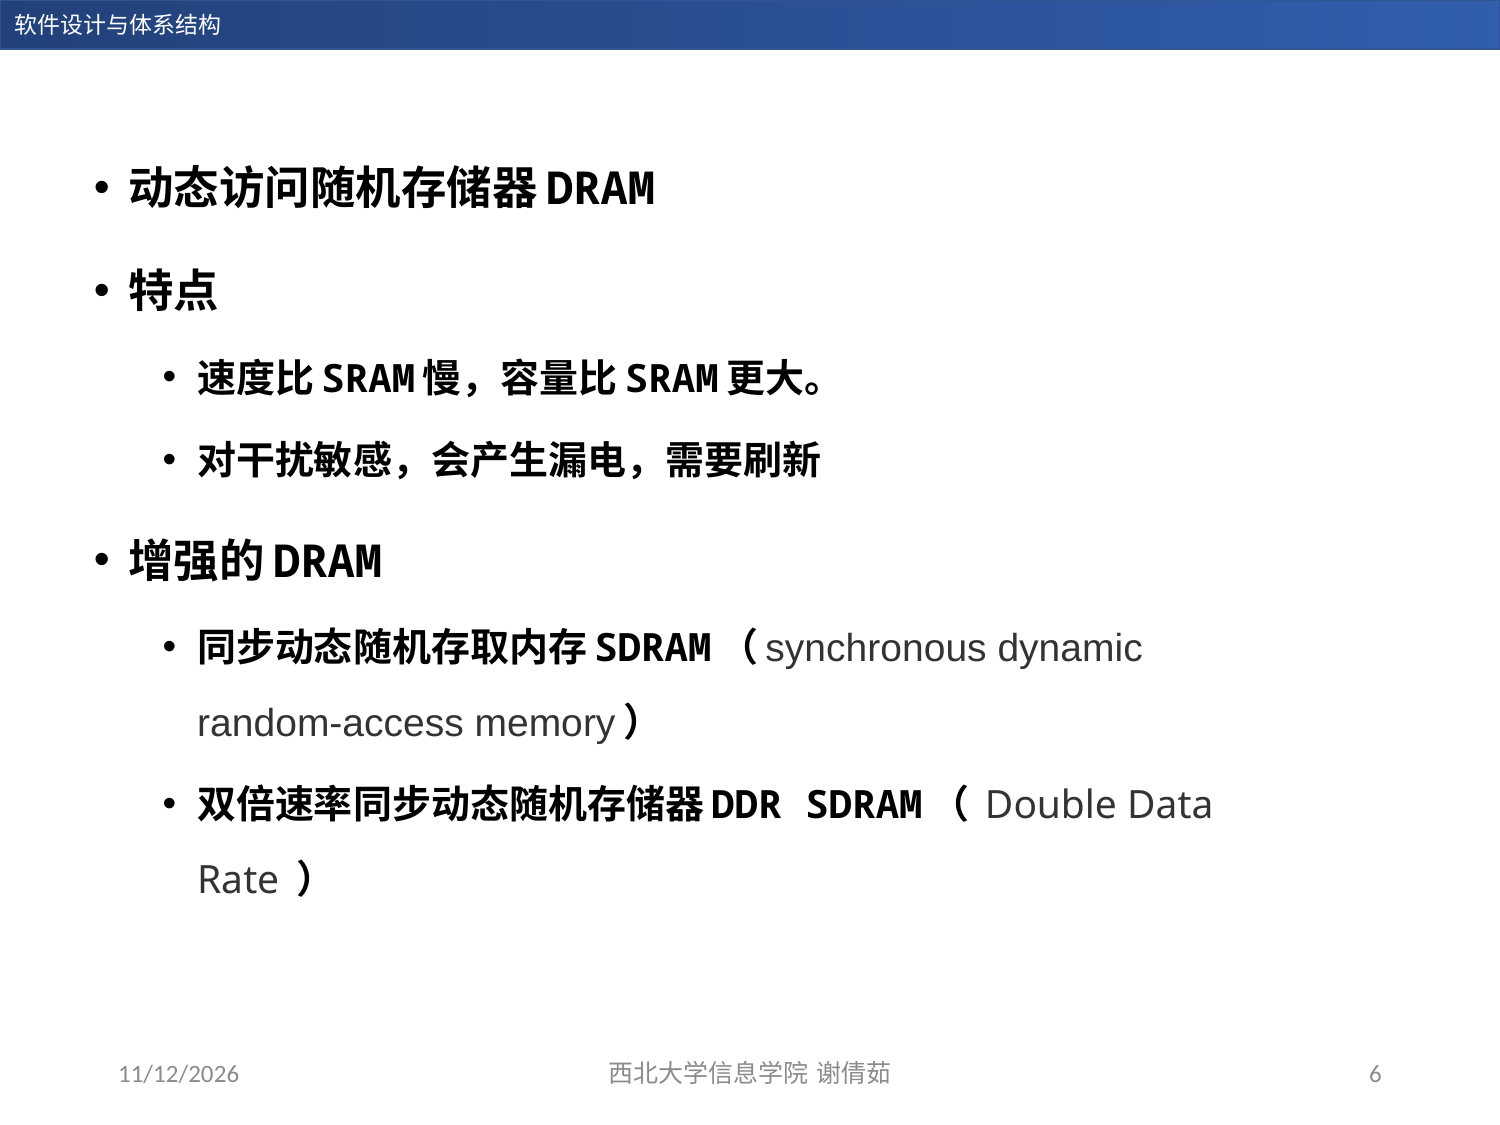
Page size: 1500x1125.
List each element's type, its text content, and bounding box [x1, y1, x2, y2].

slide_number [103, 1042, 441, 1103]
list 动态访问随机存储器DRAM 特点 速度比SRAM慢，容量比SRAM更大。 对干扰敏感，会产生漏电，需要刷新 增强的DRAM 同步动态随机存取内存SDRAM（synchronous dynamic random-access memory） 双倍速率同步动态随机存储器DDR SDRAM（ Double Data Rate ） [78, 118, 1286, 913]
footer 西北大学信息学院 谢倩茹 [496, 1042, 1004, 1103]
slide_number 6 [1059, 1042, 1397, 1103]
